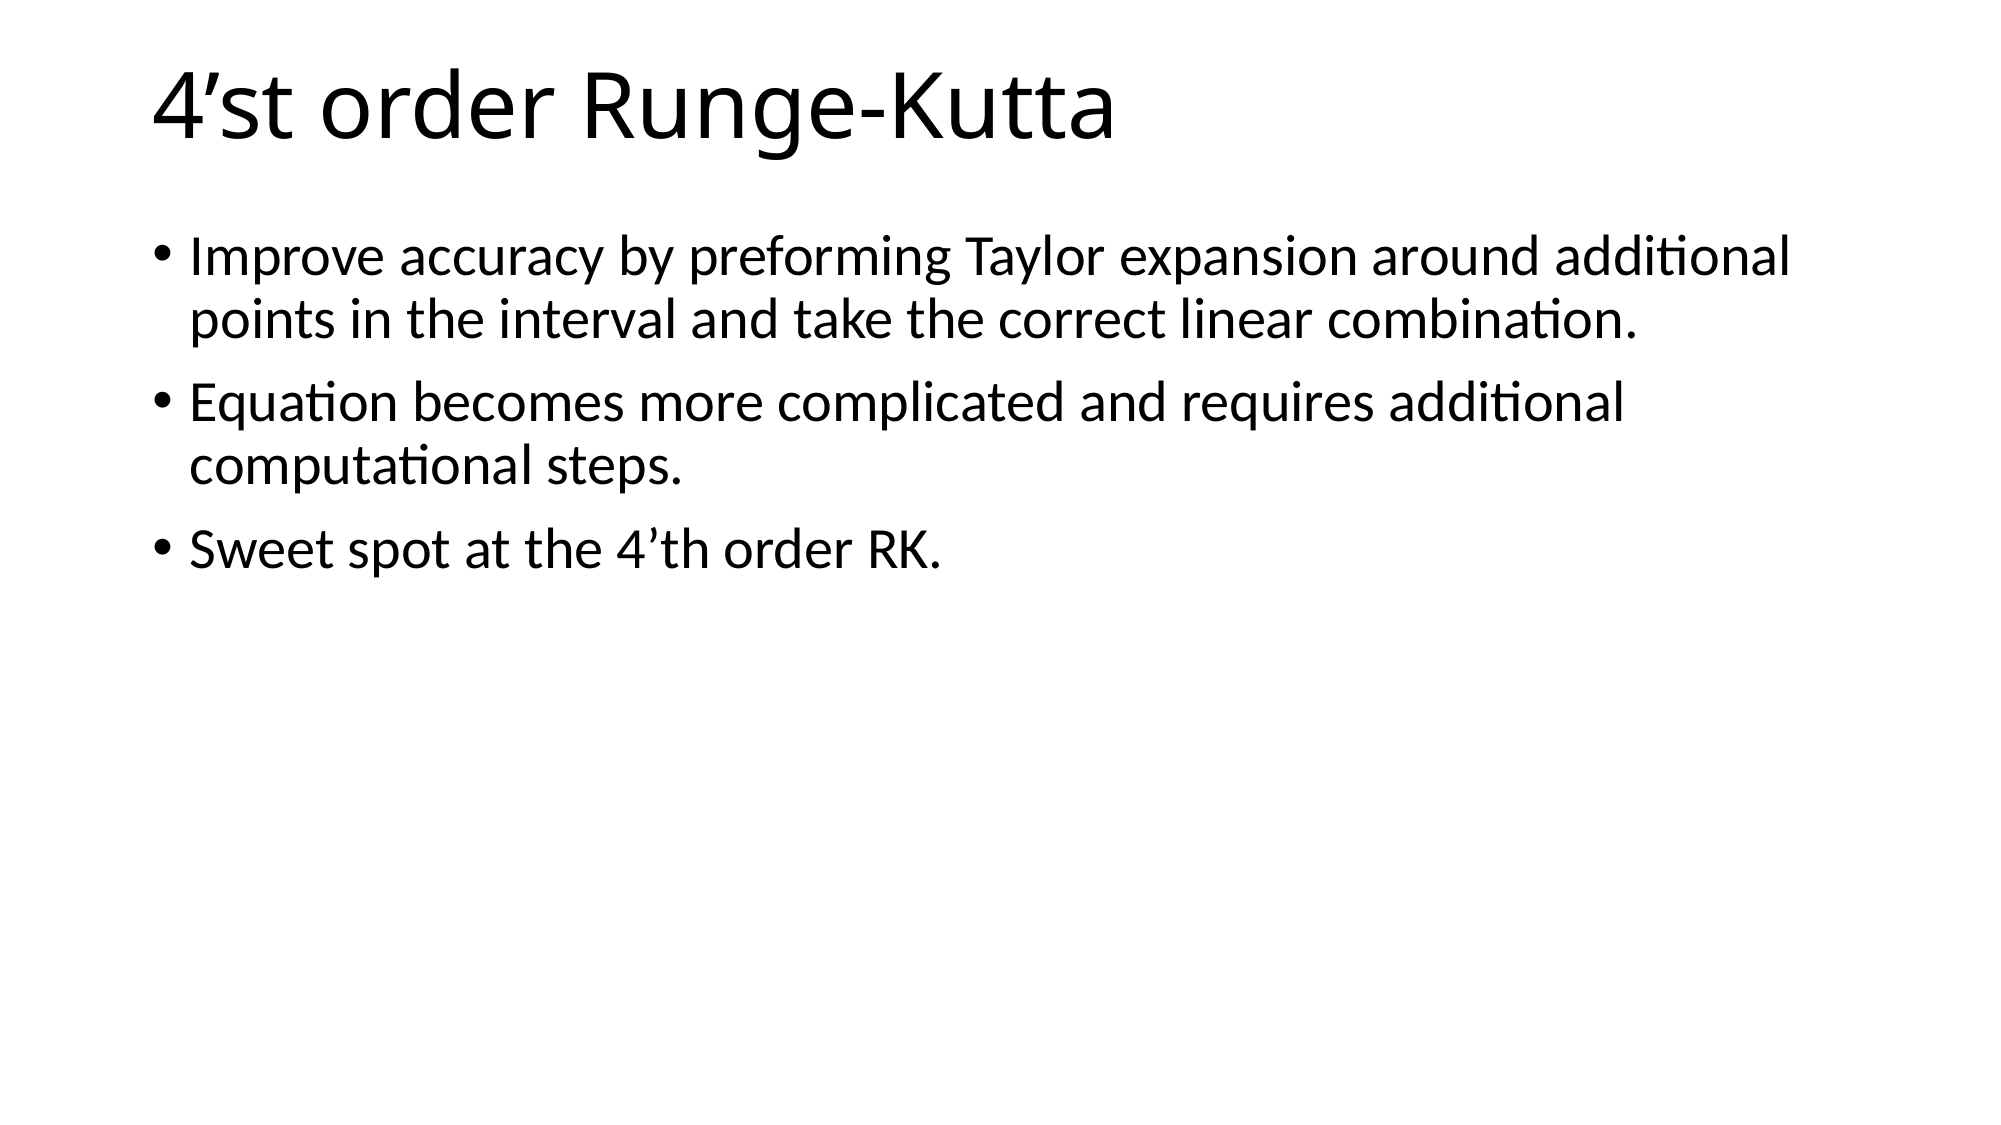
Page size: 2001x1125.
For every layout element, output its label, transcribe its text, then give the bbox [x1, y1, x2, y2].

list Improve accuracy by preforming Taylor expansion around additional points in the interval and take the correct linear combination. Equation becomes more complicated and requires additional computational steps. Sweet spot at the 4’th order RK. [137, 217, 1863, 1100]
title 4’st order Runge-Kutta [137, 0, 1863, 217]
